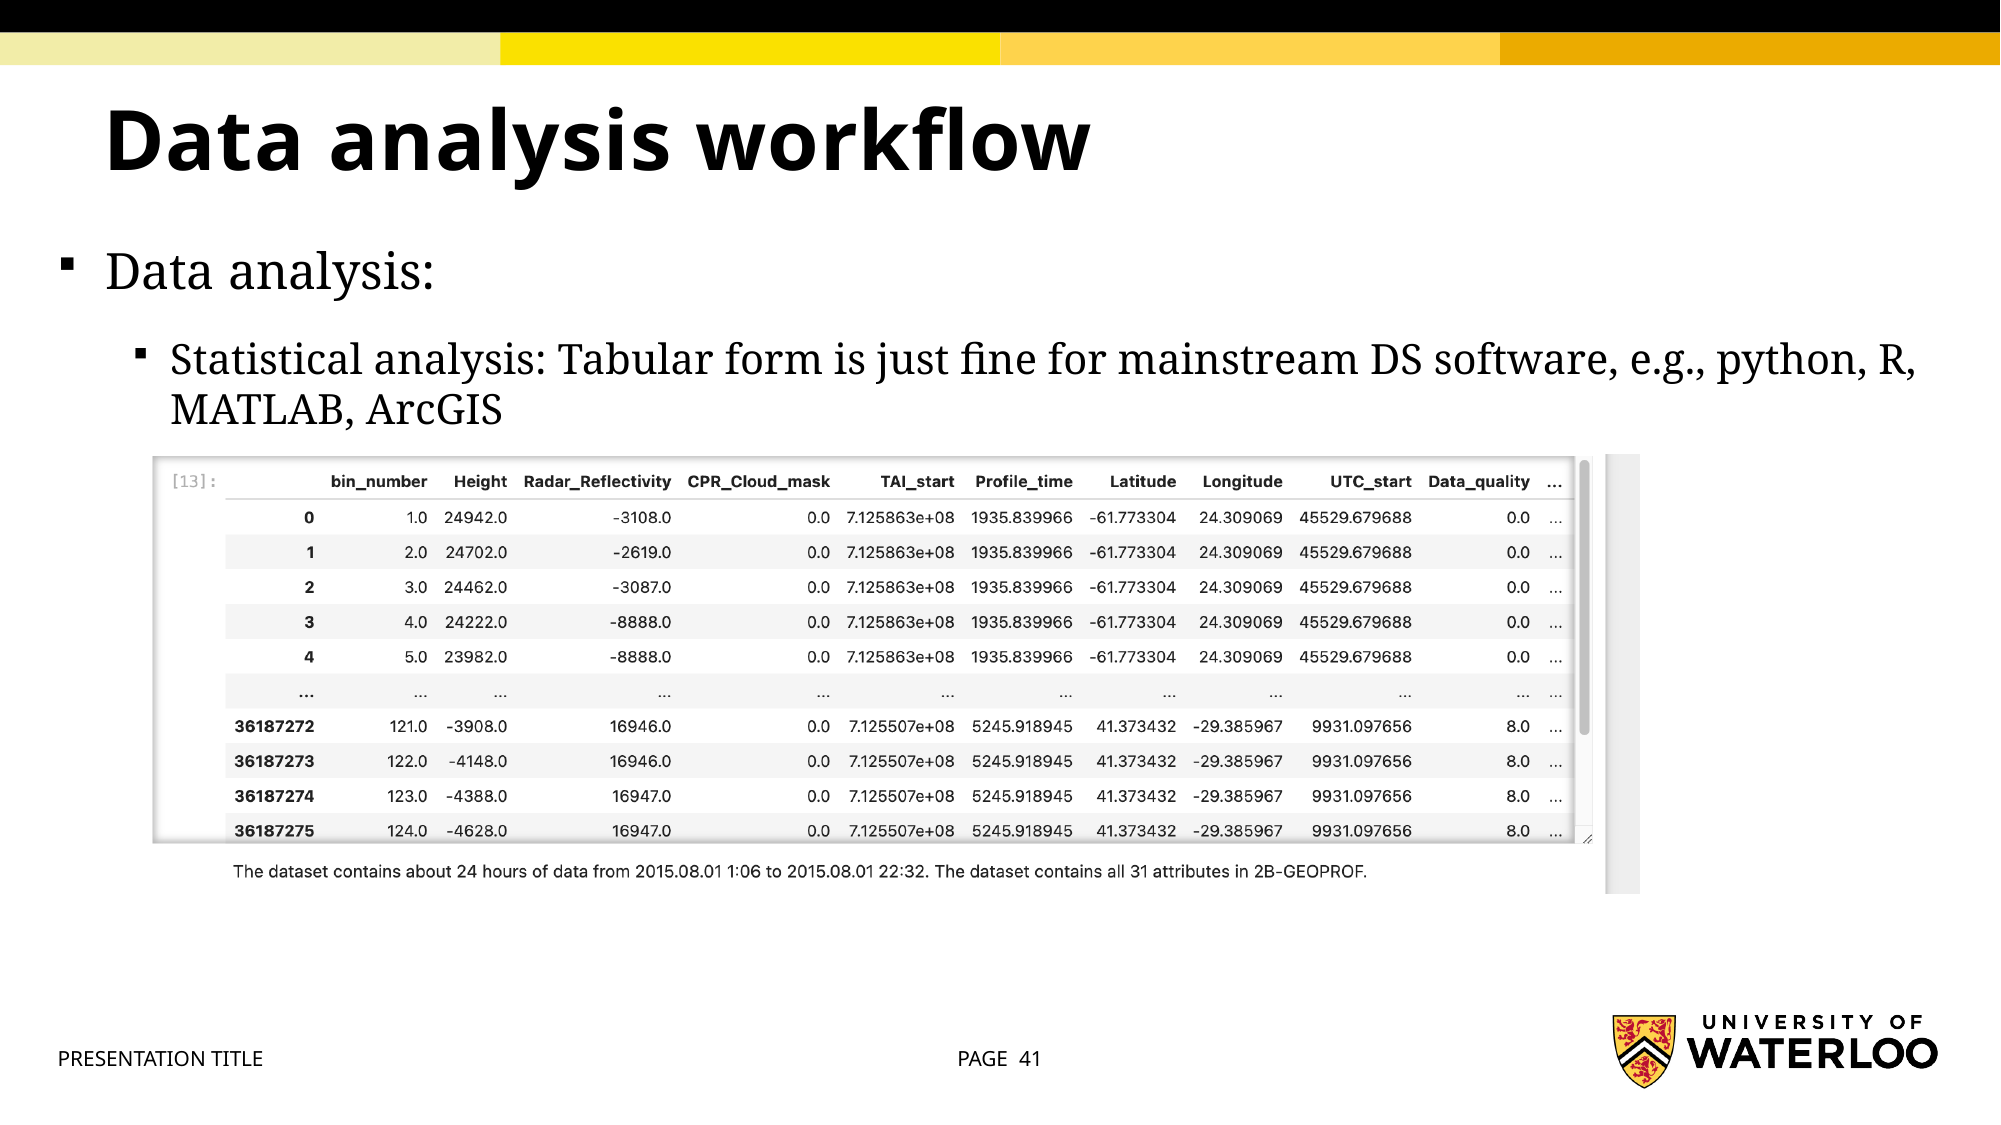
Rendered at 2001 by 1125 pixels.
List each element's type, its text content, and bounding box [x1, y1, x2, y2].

picture [136, 454, 1640, 894]
title Data analysis workflow [42, 71, 1941, 219]
footer PRESENTATION TITLE [42, 1039, 900, 1081]
slide_number PAGE [916, 1039, 1084, 1081]
picture [1549, 962, 2000, 1125]
list Data analysis: Statistical analysis: Tabular form is just fine for mainstream DS software, e.g., python, R, MATLAB, ArcGIS [42, 231, 1941, 986]
